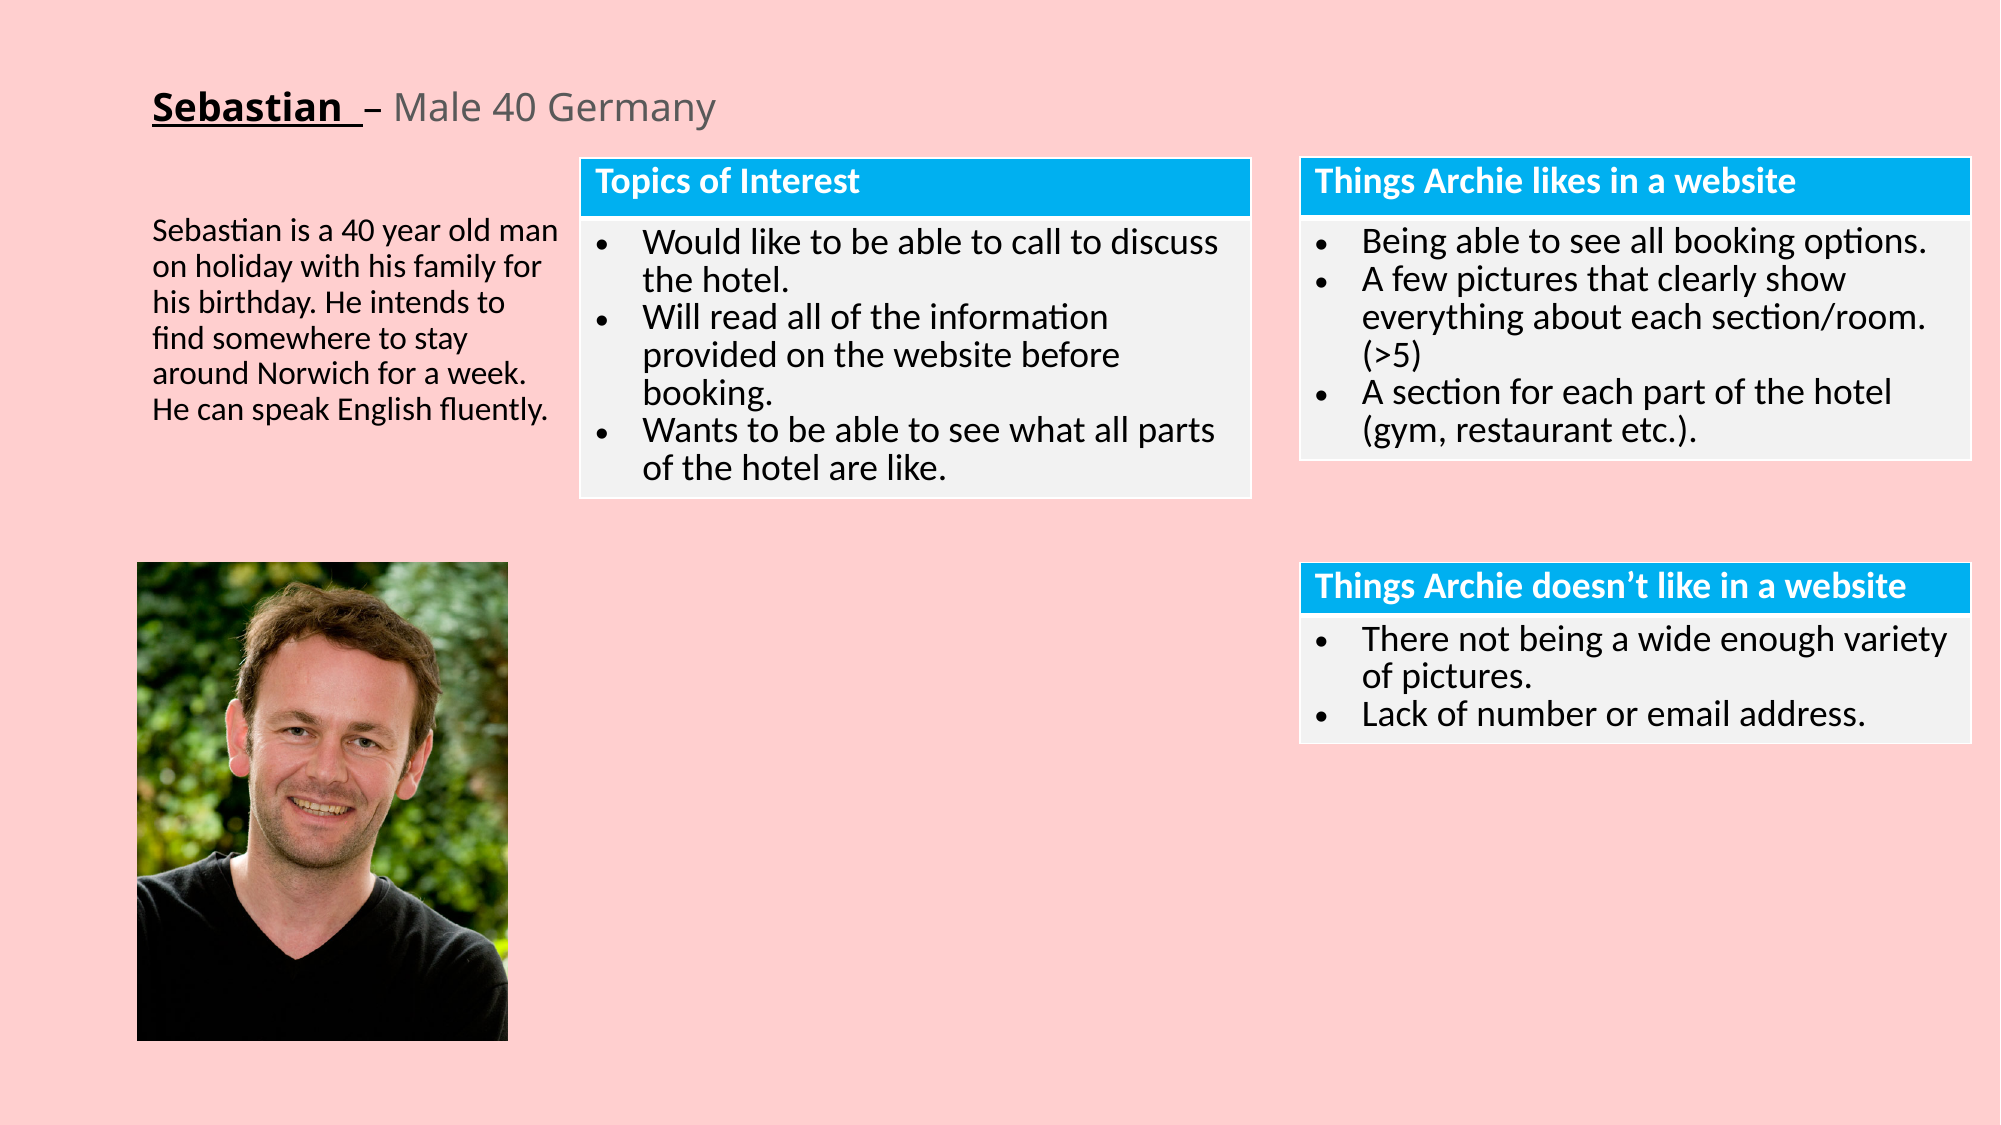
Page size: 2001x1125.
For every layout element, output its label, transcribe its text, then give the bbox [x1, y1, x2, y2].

table_header Topics of Interest [581, 159, 1250, 216]
text_box Sebastian is a 40 year old man on holiday with his family for his birthday. He intends to find somewhere to stay around Norwich for a week. He can speak English fluently. [137, 205, 579, 438]
text_box Sebastian – Male 40 Germany [137, 59, 738, 158]
table_cell Being able to see all booking options. A few pictures that clearly show everything about each section/room. (>5) A section for each part of the hotel (gym, restaurant etc.). [1301, 221, 1970, 459]
table_cell There not being a wide enough variety of pictures. Lack of number or email address. [1301, 618, 1970, 743]
table_header Things Archie likes in a website [1301, 158, 1970, 215]
picture [137, 562, 508, 1041]
table_header Things Archie doesn’t like in a website [1301, 563, 1970, 613]
table_cell Would like to be able to call to discuss the hotel. Will read all of the information provided on the website before booking. Wants to be able to see what all parts of the hotel are like. [581, 221, 1250, 497]
